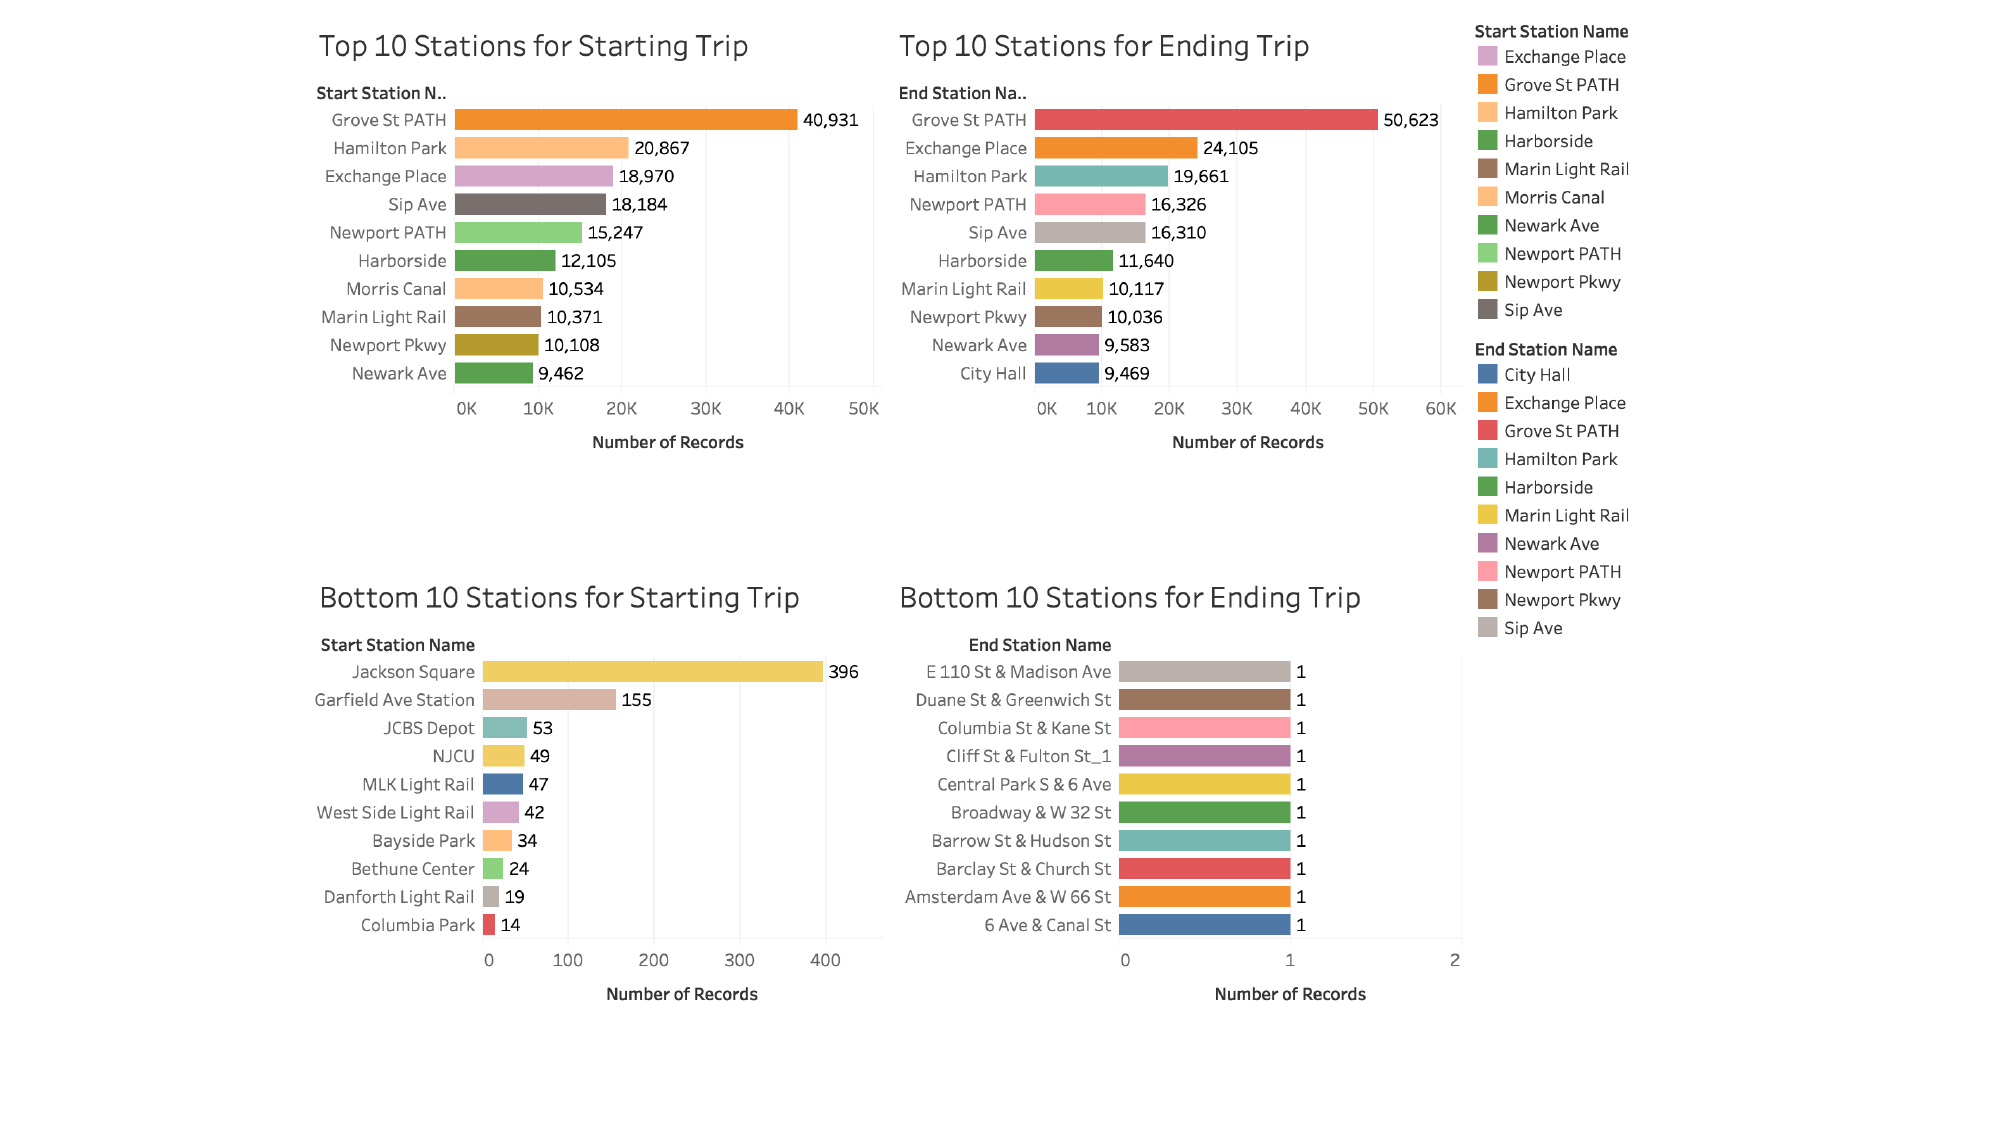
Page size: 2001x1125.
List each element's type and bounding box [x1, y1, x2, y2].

picture [296, 0, 1704, 1125]
